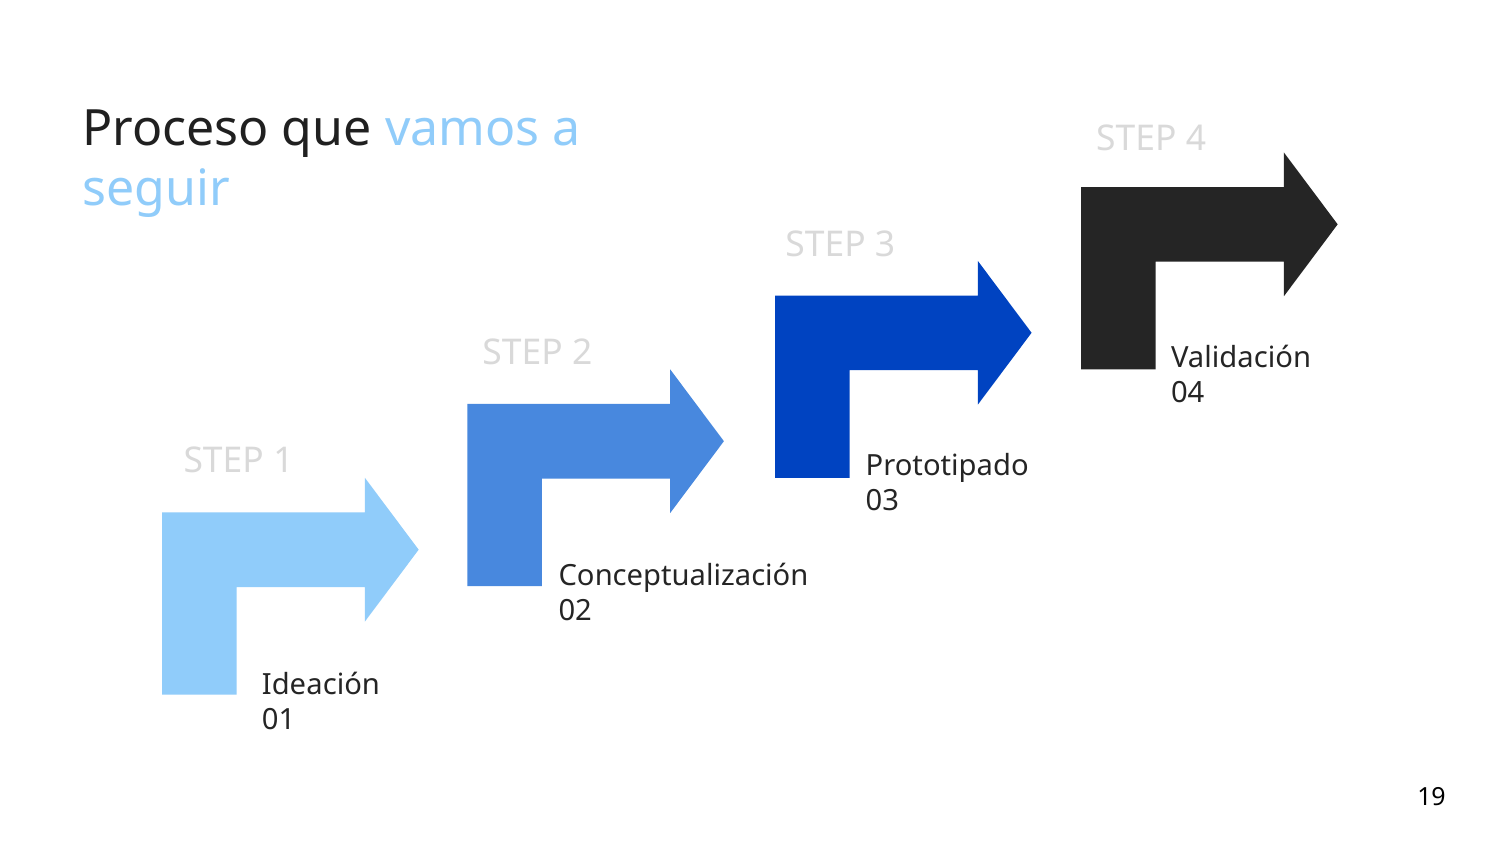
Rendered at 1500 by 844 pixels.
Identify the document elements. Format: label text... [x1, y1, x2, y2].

text_box [162, 478, 419, 695]
list STEP 1 [168, 422, 435, 478]
text_box [775, 261, 1032, 478]
list Conceptualización 02 [543, 541, 863, 721]
title Proceso que vamos a seguir [67, 61, 724, 231]
slide_number ‹#› [1402, 764, 1493, 830]
list STEP 2 [467, 313, 734, 370]
text_box [467, 370, 724, 587]
list STEP 3 [770, 205, 1037, 261]
list STEP 4 [1081, 100, 1348, 156]
list Prototipado 03 [850, 431, 1138, 610]
list Ideación 01 [246, 650, 535, 769]
list Validación 04 [1156, 323, 1444, 503]
text_box [1081, 156, 1338, 370]
